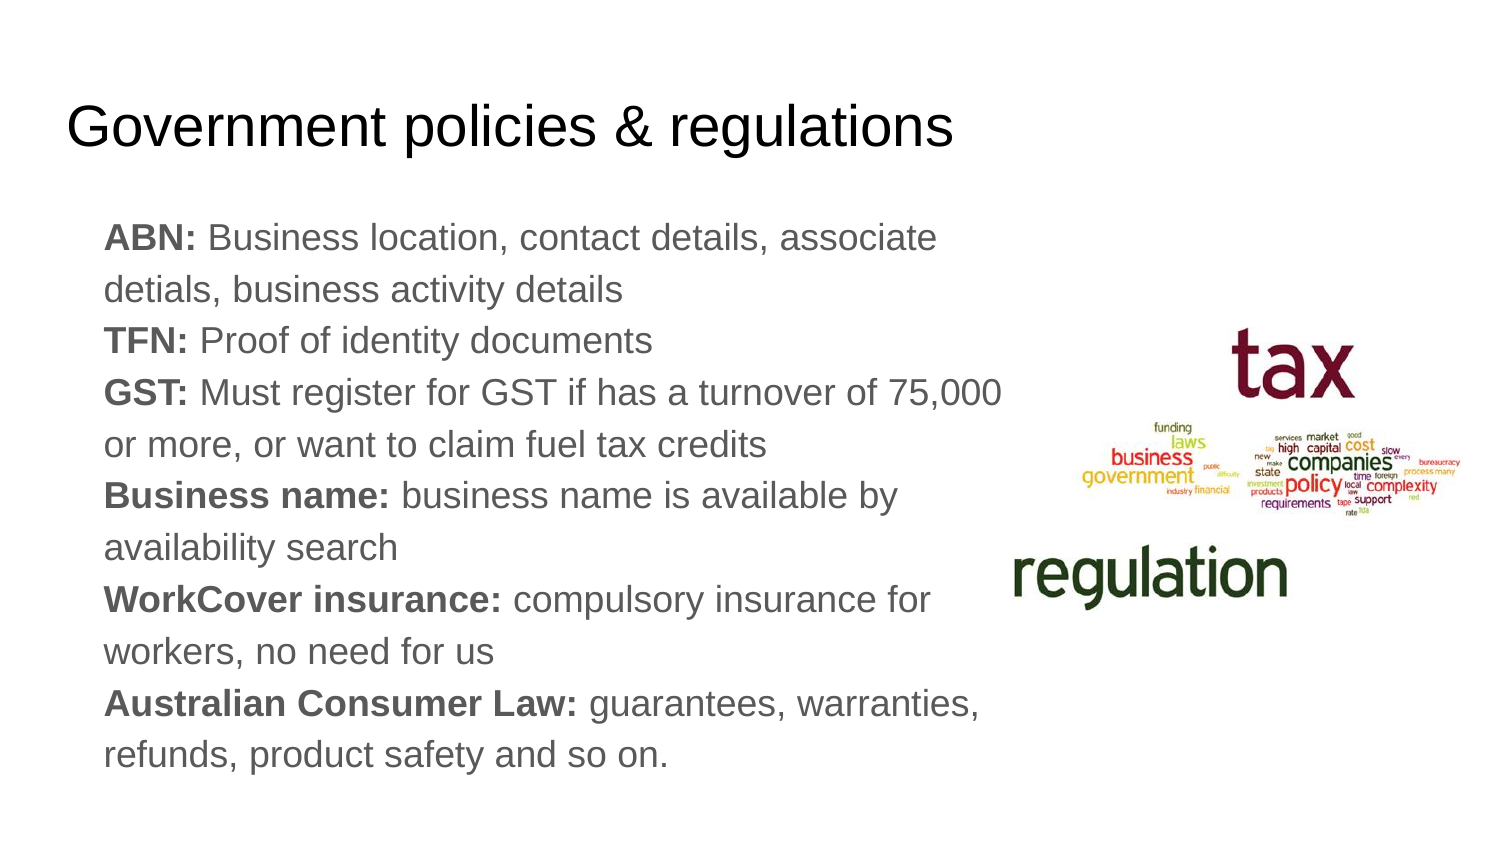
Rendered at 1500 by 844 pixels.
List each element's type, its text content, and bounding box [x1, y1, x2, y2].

list ABN: Business location, contact details, associate detials, business activity details TFN: Proof of identity documents GST: Must register for GST if has a turnover of 75,000 or more, or want to claim fuel tax credits Business name: business name is available by availability search WorkCover insurance: compulsory insurance for workers, no need for us Australian Consumer Law: guarantees, warranties, refunds, product safety and so on. [51, 191, 1048, 803]
title Government policies & regulations [51, 72, 1449, 167]
picture [1013, 327, 1462, 612]
